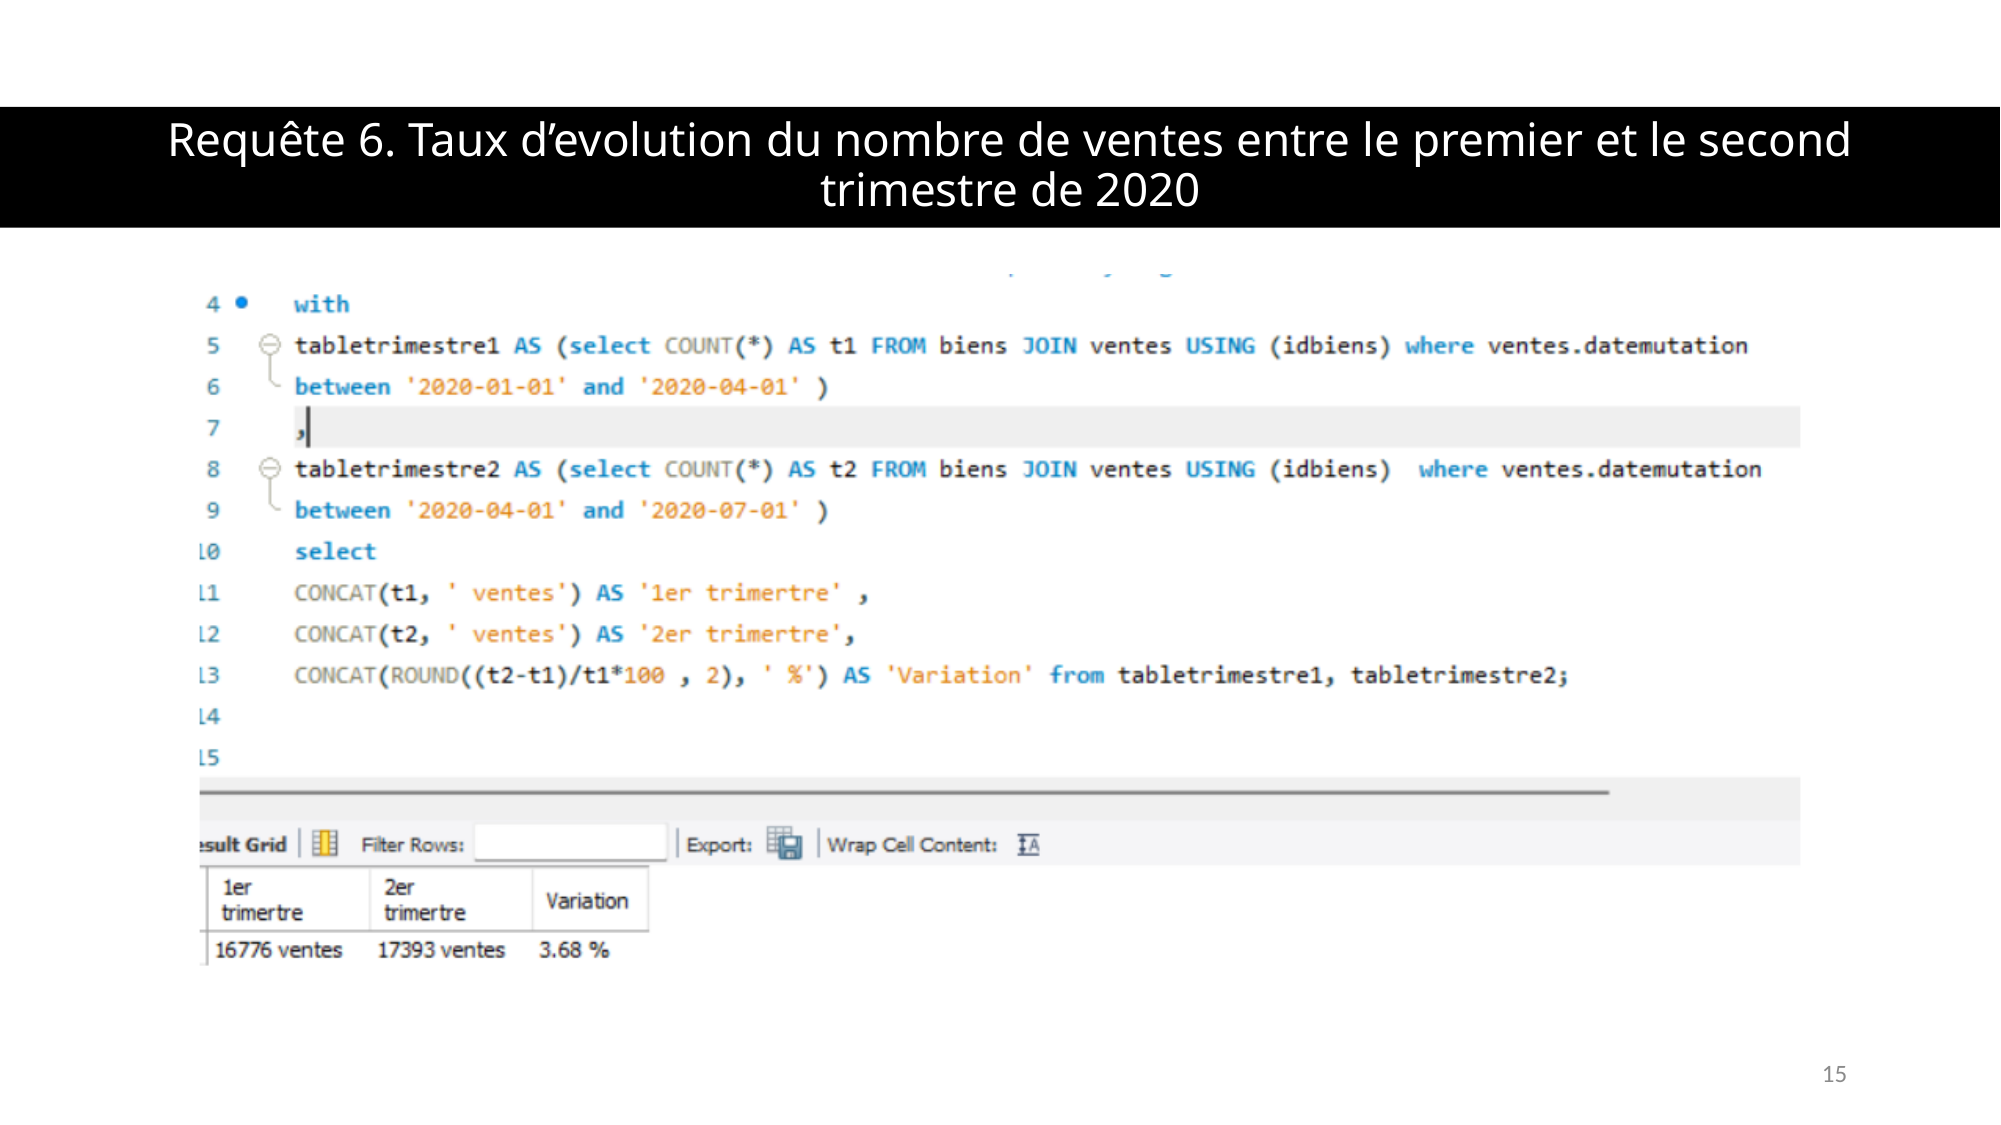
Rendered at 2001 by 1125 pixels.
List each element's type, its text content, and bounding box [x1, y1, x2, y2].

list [199, 274, 1801, 996]
title Requête 6. Taux d’evolution du nombre de ventes entre le premier et le second trimestre de 2020 [91, 105, 1931, 228]
text_box [0, 106, 2000, 229]
slide_number 15 [1412, 1042, 1863, 1103]
